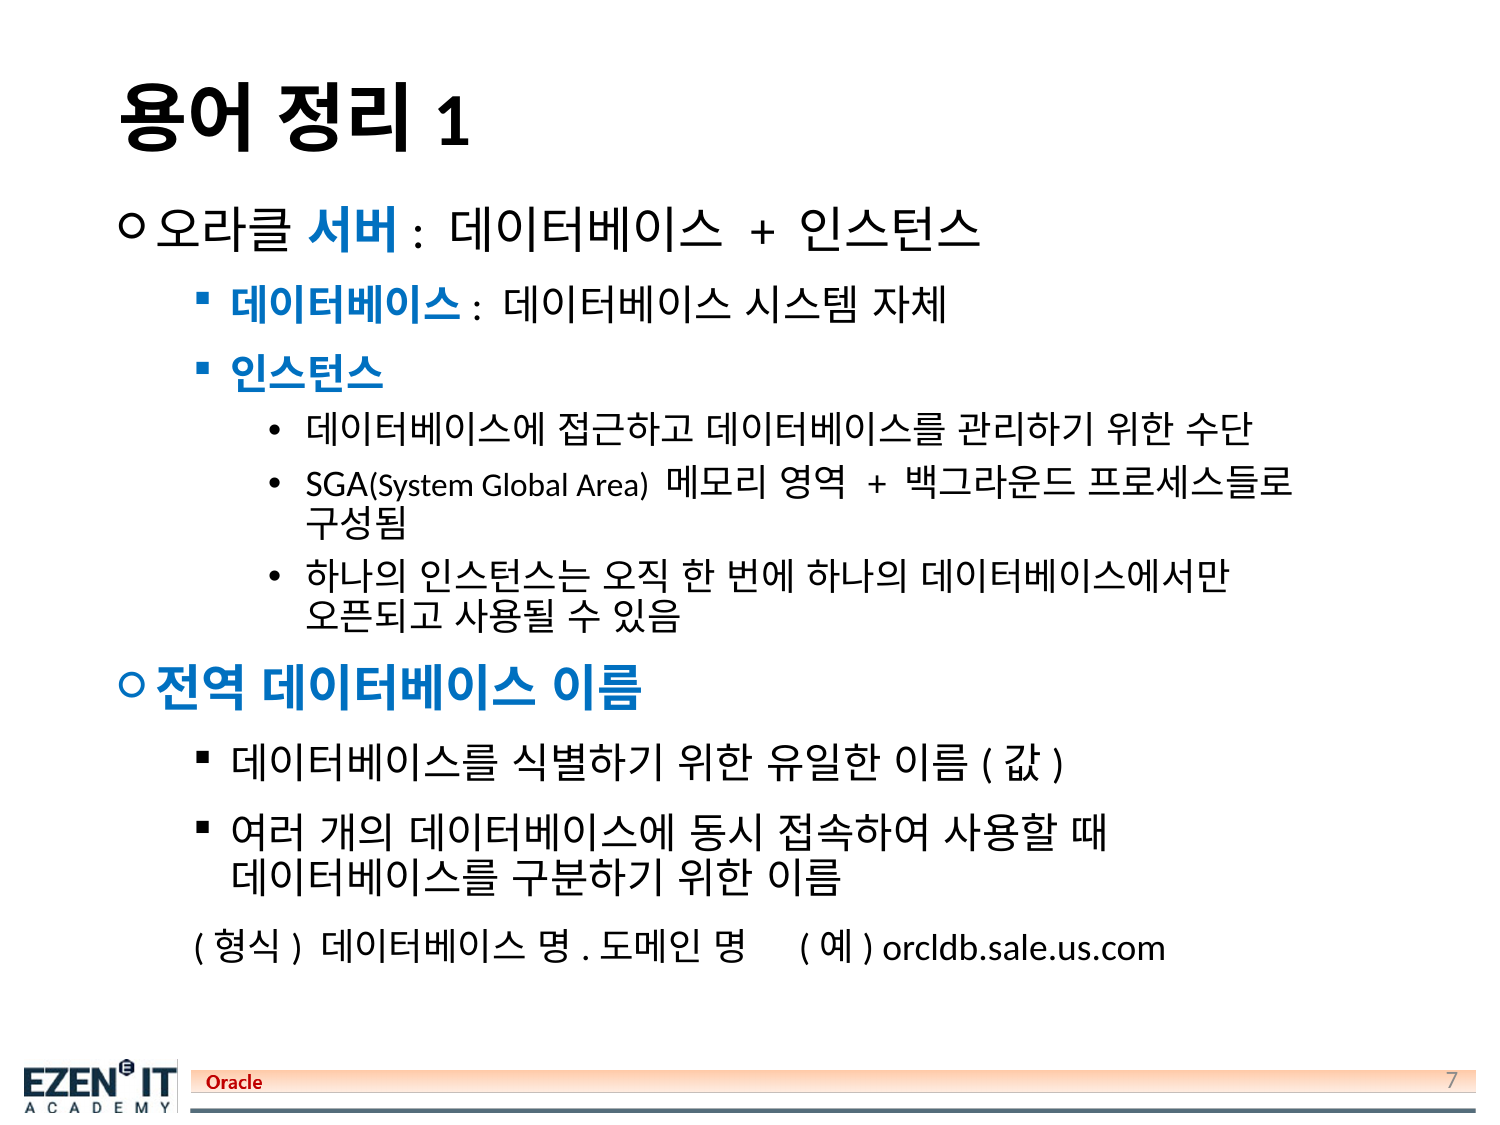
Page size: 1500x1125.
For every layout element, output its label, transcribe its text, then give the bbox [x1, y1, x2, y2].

title 용어 정리1 [103, 59, 1397, 183]
list 오라클 서버: 데이터베이스 + 인스턴스 데이터베이스: 데이터베이스 시스템 자체 인스턴스 데이터베이스에 접근하고 데이터베이스를 관리하기 위한 수단 SGA(System Global Area) 메모리 영역 + 백그라운드 프로세스들로 구성됨 하나의 인스턴스는 오직 한 번에 하나의 데이터베이스에서만 오픈되고 사용될 수 있음 전역 데이터베이스 이름 데이터베이스를 식별하기 위한 유일한 이름(값) 여러 개의 데이터베이스에 동시 접속하여 사용할 때 데이터베이스를 구분하기 위한 이름 (형식) 데이터베이스 명.도메인 명 (예) orcldb.sale.us.com [103, 197, 1397, 1014]
slide_number 7 [1400, 1048, 1474, 1109]
picture [24, 1059, 1476, 1113]
